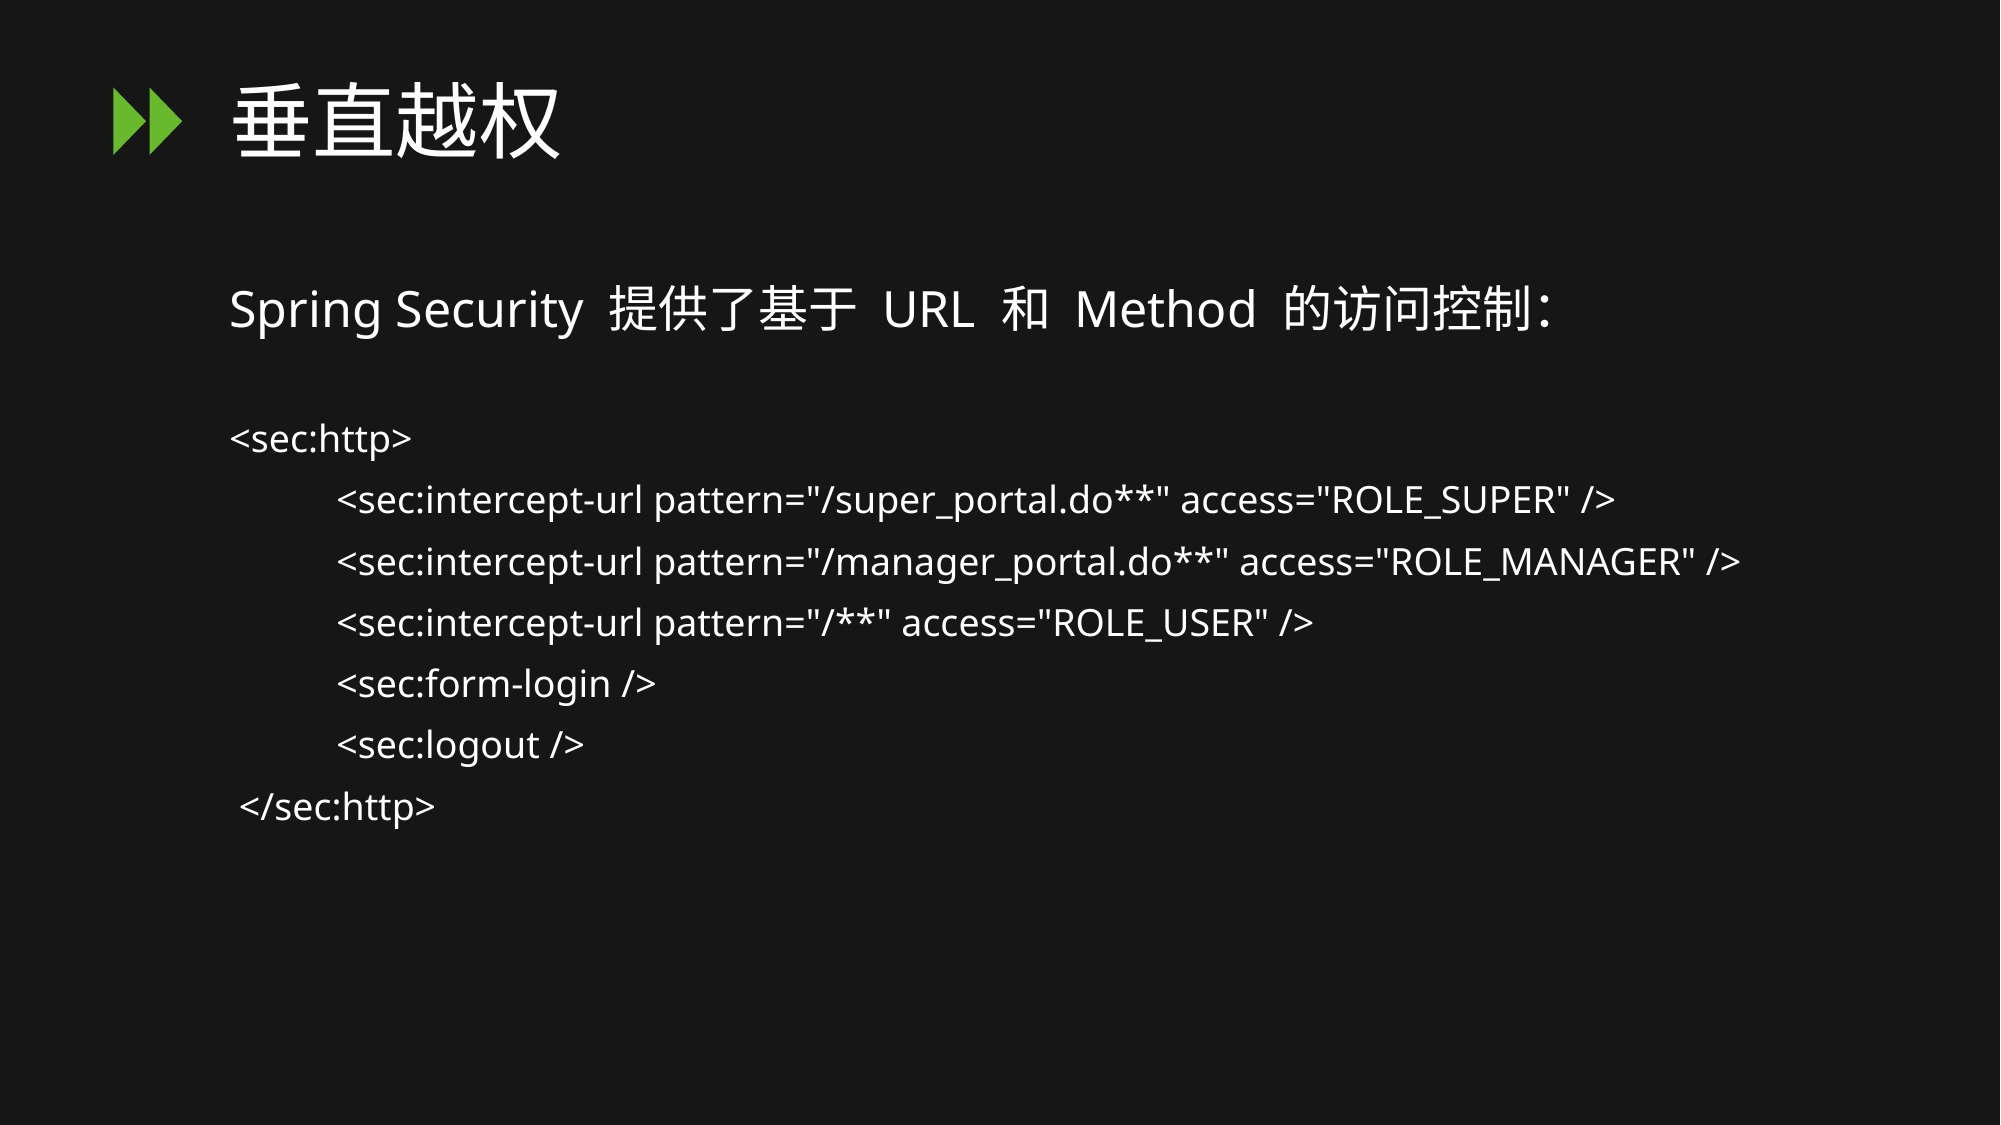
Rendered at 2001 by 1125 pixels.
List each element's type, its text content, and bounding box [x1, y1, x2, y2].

list Spring Security 提供了基于 URL 和 Method 的访问控制： <sec:http> <sec:intercept-url pattern="/super_portal.do**" access="ROLE_SUPER" /> <sec:intercept-url pattern="/manager_portal.do**" access="ROLE_MANAGER" /> <sec:intercept-url pattern="/**" access="ROLE_USER" /> <sec:form-login /> <sec:logout /> </sec:http> [214, 195, 1863, 1125]
title 垂直越权 [214, 54, 1863, 195]
